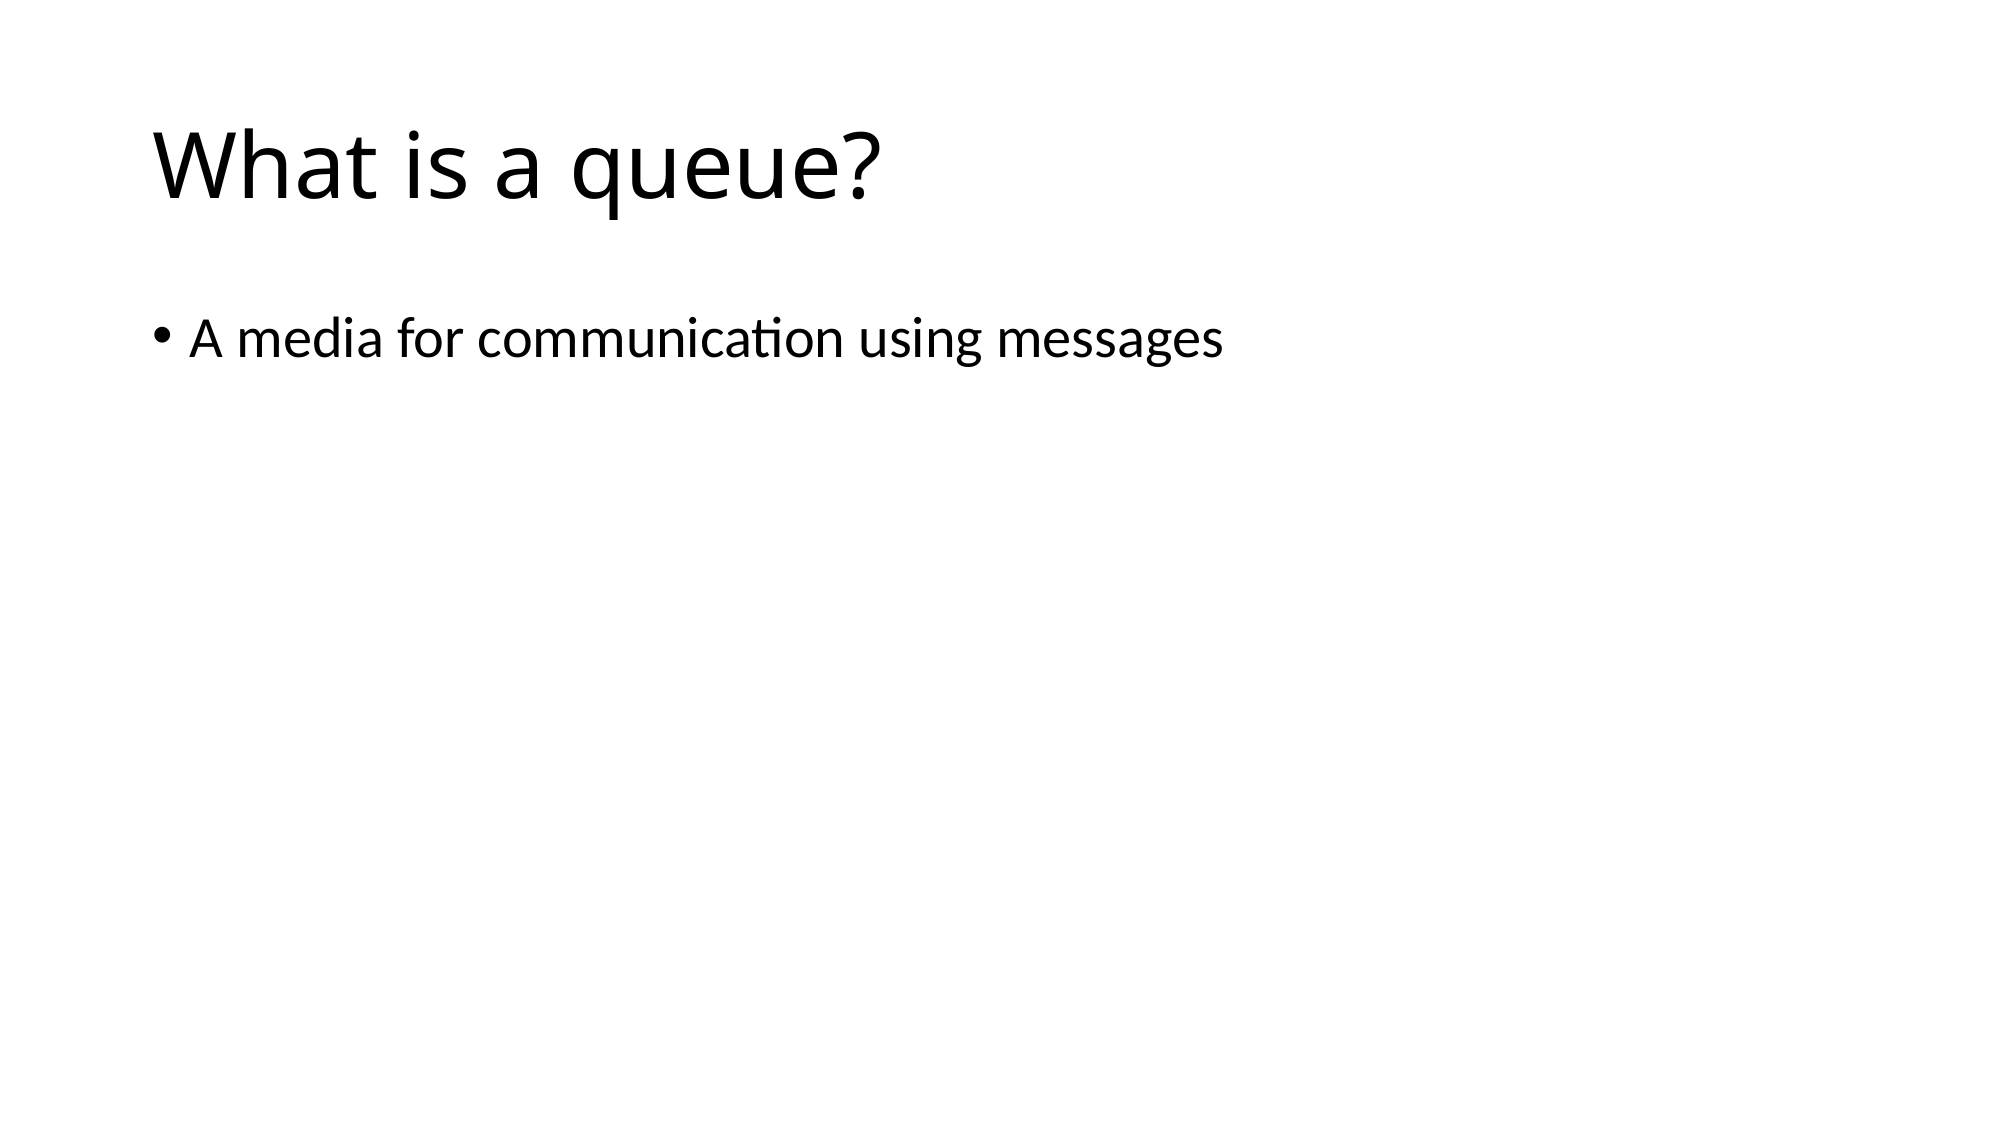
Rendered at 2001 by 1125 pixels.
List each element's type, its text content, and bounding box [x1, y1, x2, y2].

list A media for communication using messages [137, 299, 1863, 1014]
title What is a queue? [137, 59, 1863, 278]
